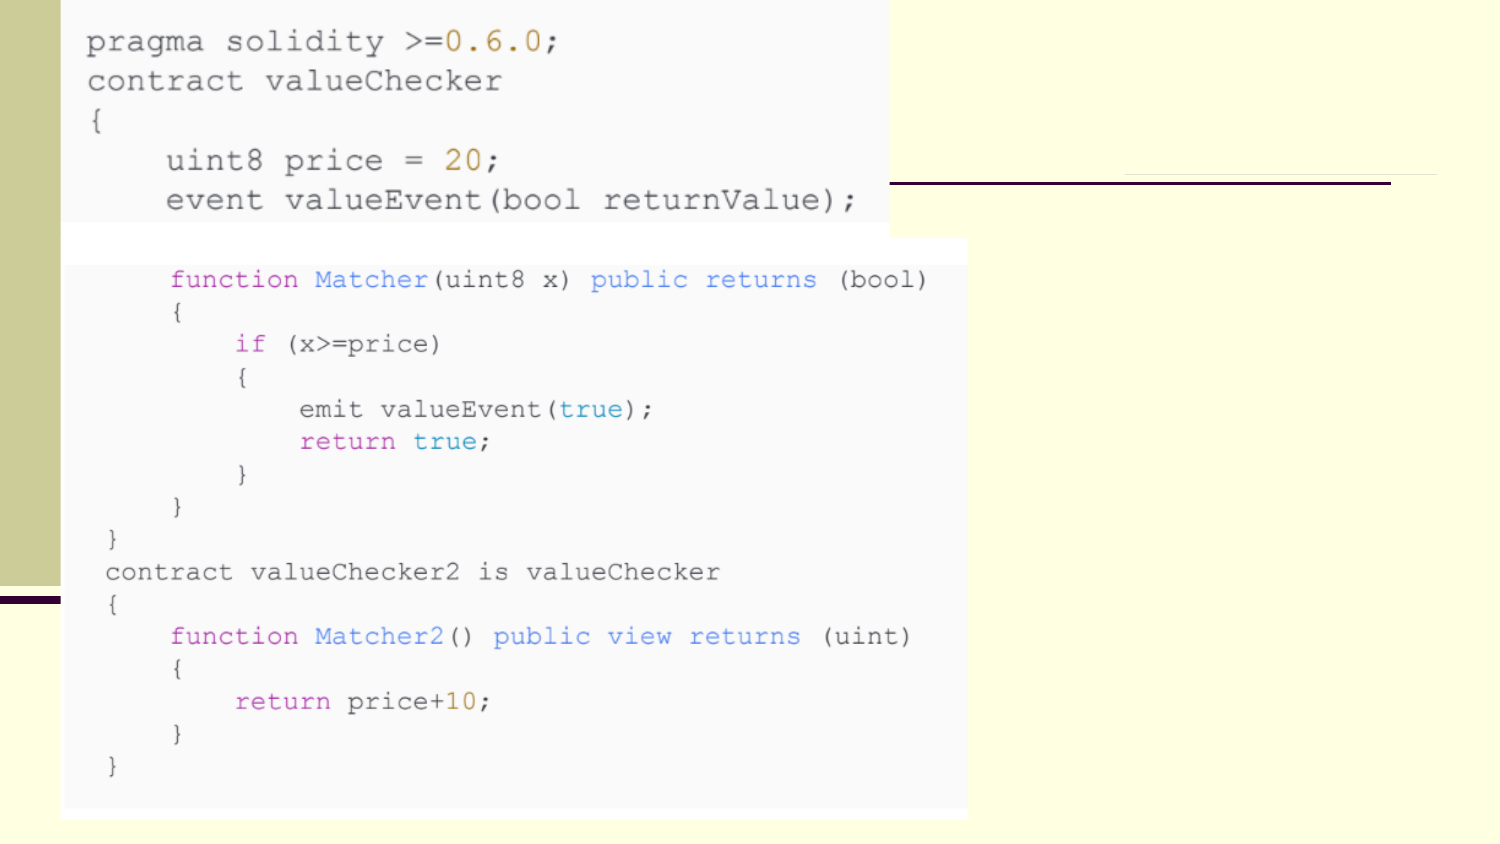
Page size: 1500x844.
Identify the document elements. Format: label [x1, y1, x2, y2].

picture [60, 0, 968, 820]
